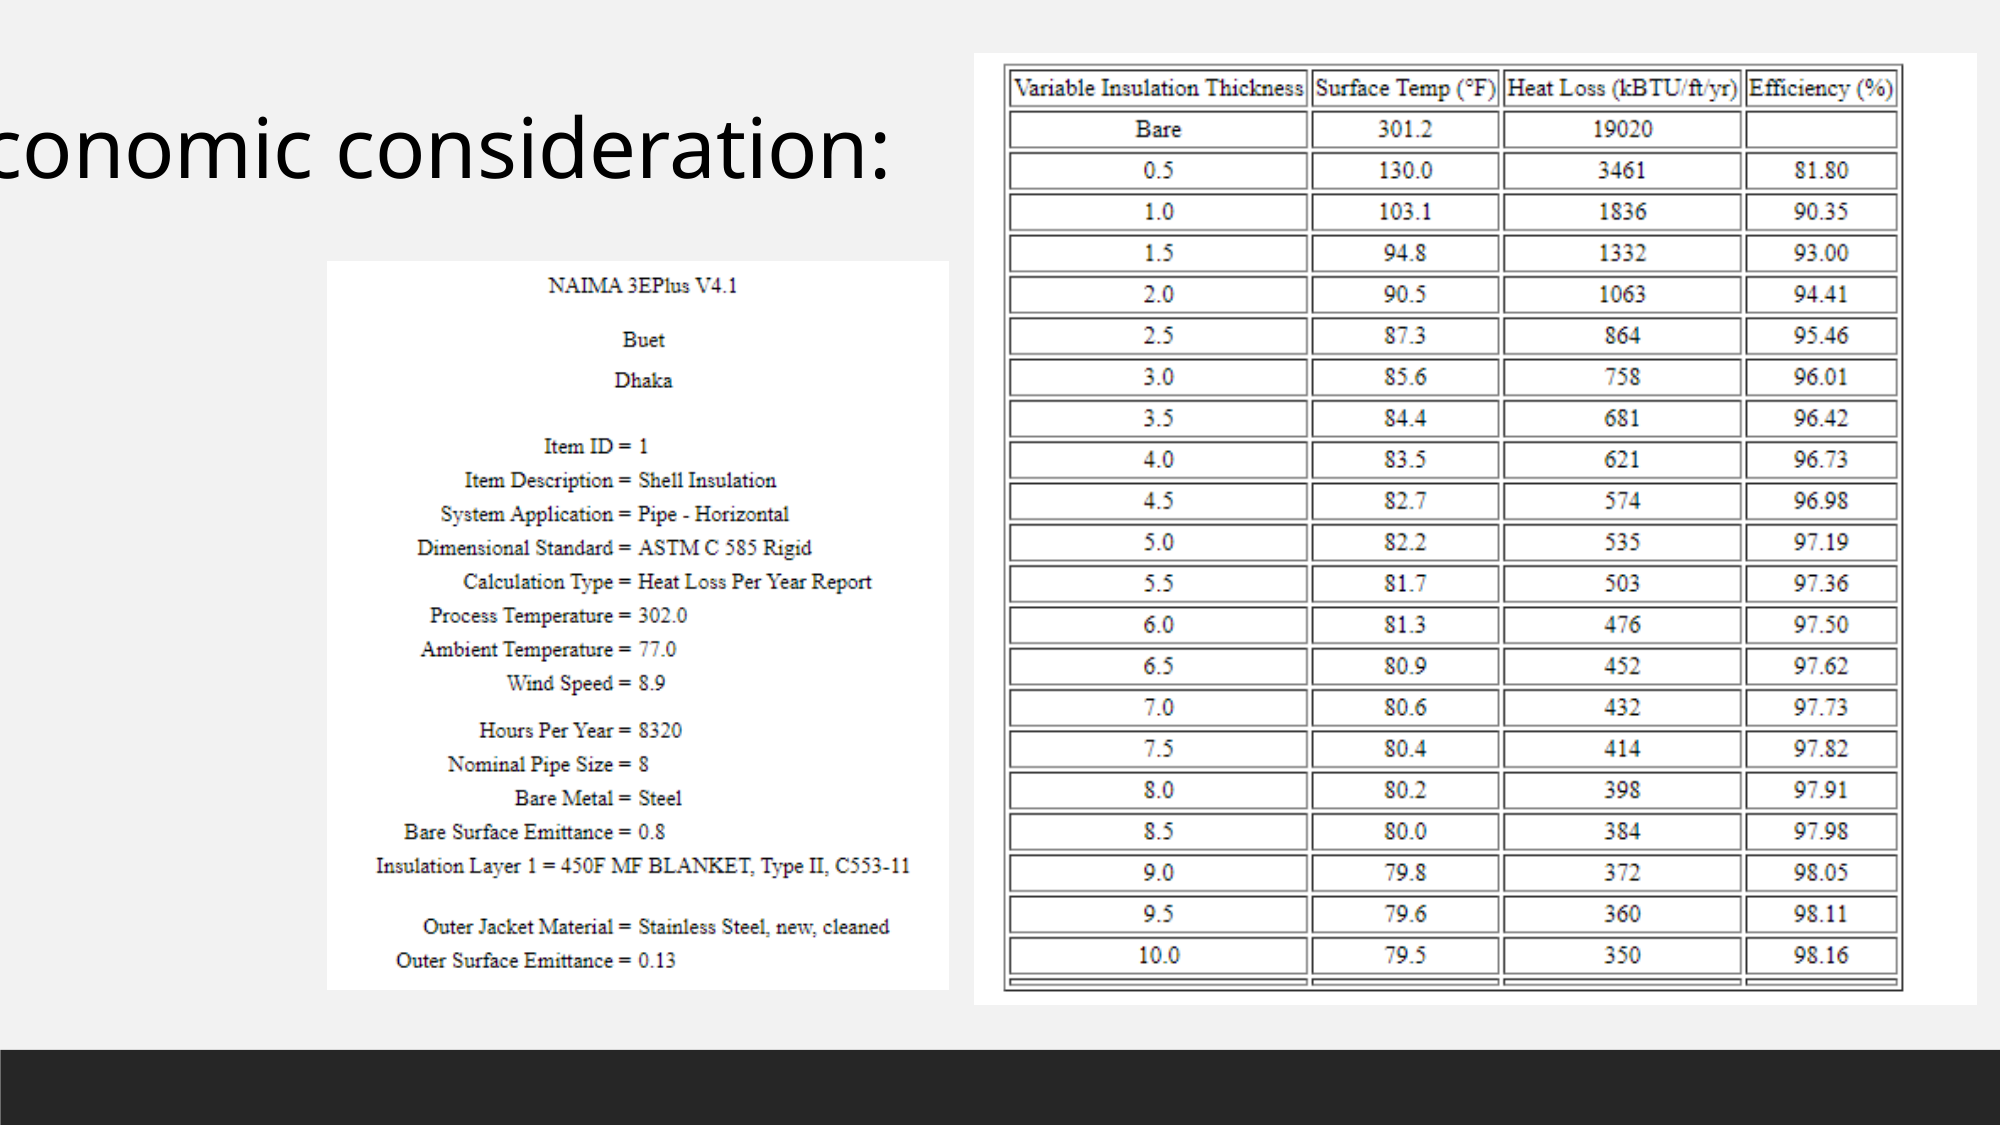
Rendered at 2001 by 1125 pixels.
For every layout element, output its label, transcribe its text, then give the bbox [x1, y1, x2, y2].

picture [326, 261, 949, 990]
text_box Economic consideration: [0, 87, 908, 203]
picture [974, 52, 1978, 1006]
